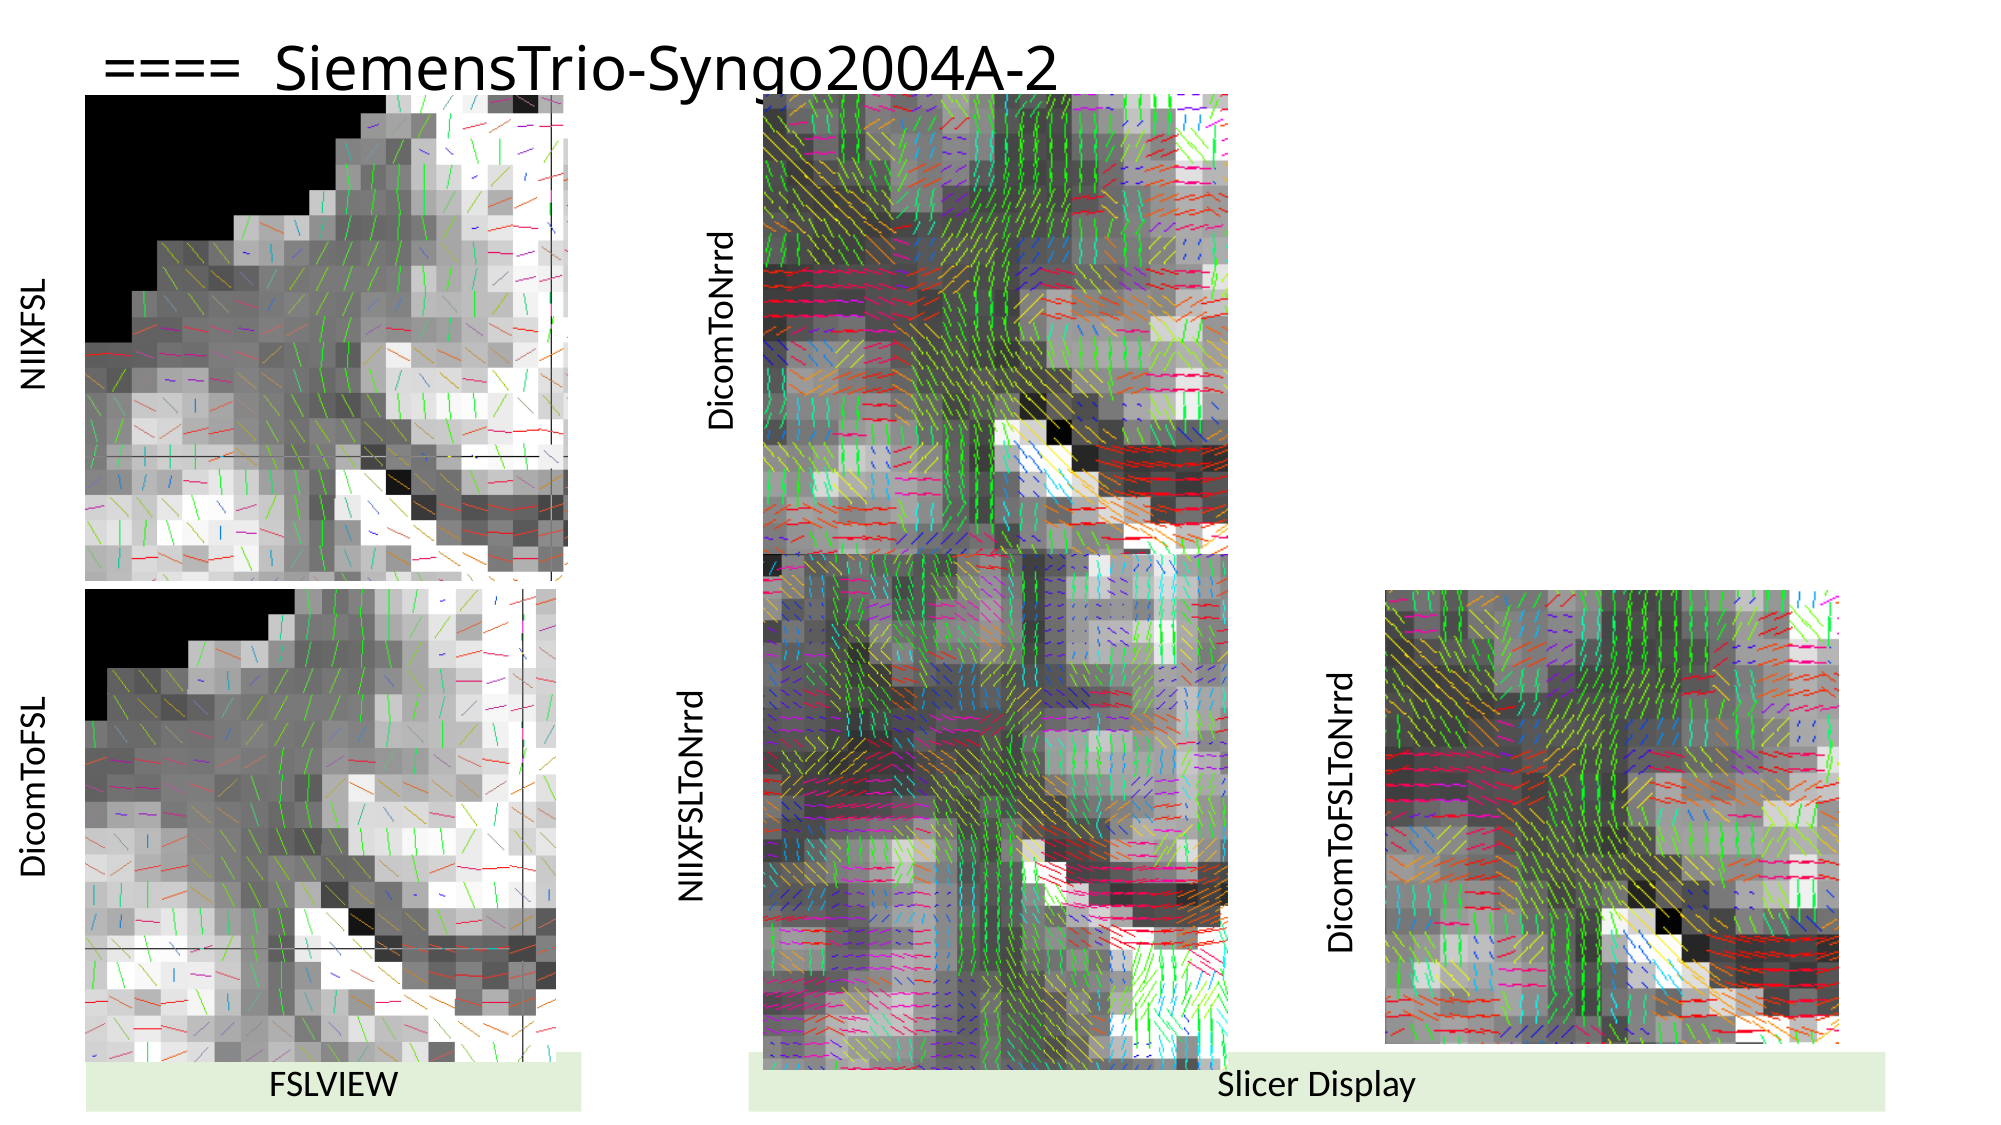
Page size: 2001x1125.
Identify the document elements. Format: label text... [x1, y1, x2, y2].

text_box FSLVIEW [86, 1052, 582, 1112]
text_box Slicer Display [748, 1052, 1886, 1112]
picture [84, 95, 568, 581]
text_box DicomToFSLToNrrd [1307, 656, 1368, 970]
picture [84, 589, 556, 1062]
text_box DicomToNrrd [687, 215, 748, 447]
picture [1385, 590, 1839, 1044]
text_box DicomToFSL [0, 681, 60, 893]
text_box NIIXFSL [0, 263, 60, 406]
text_box NIIXFSLToNrrd [657, 675, 718, 919]
picture [763, 94, 1228, 1070]
title ==== SiemensTrio-Syngo2004A-2 [86, 29, 1812, 112]
